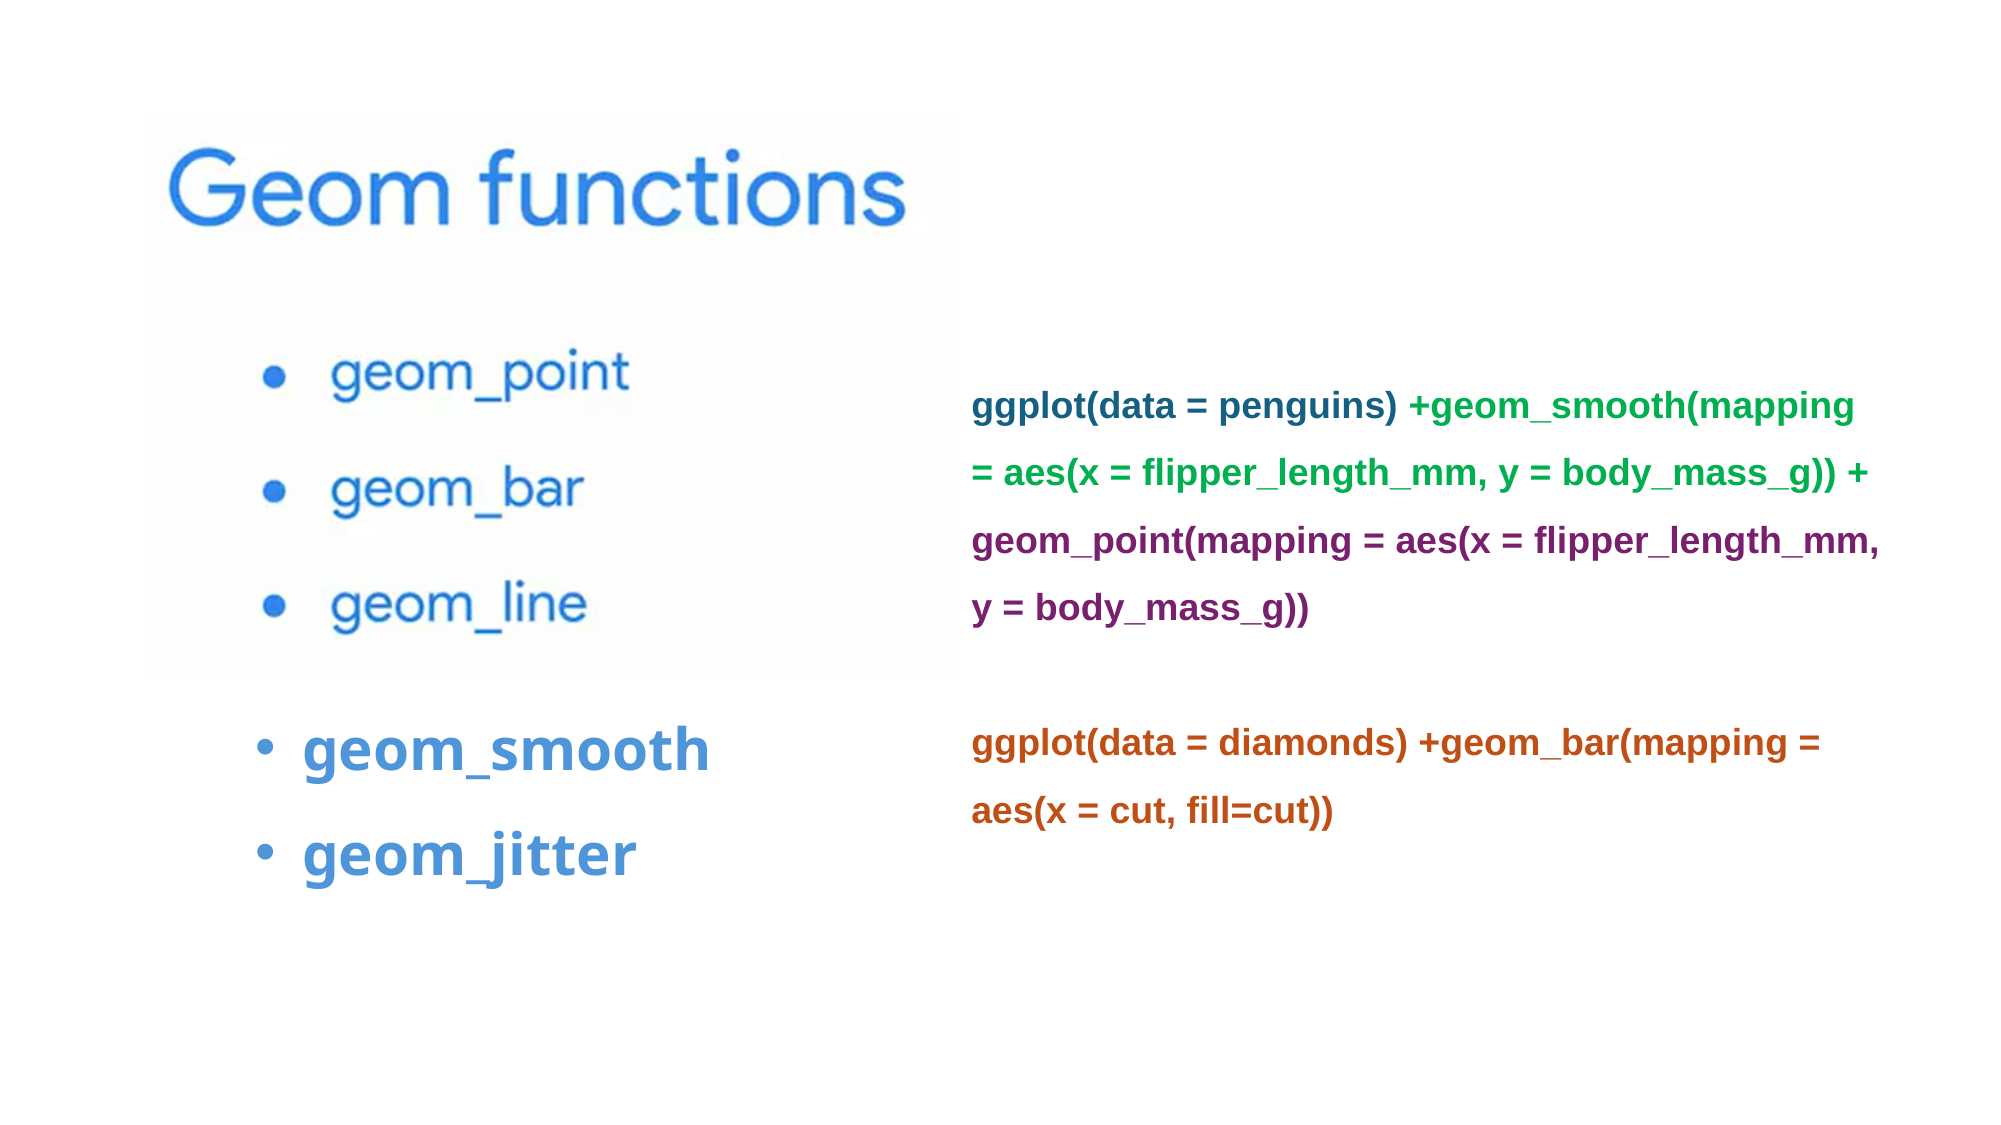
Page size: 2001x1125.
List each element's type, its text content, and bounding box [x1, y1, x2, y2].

text_box geom_smooth geom_jitter [240, 680, 731, 999]
picture [146, 114, 957, 680]
text_box ggplot(data = penguins) +geom_smooth(mapping = aes(x = flipper_length_mm, y = body_mass_g)) + geom_point(mapping = aes(x = flipper_length_mm, y = body_mass_g)) ggplot(data = diamonds) +geom_bar(mapping = aes(x = cut, fill=cut)) [956, 350, 1903, 906]
